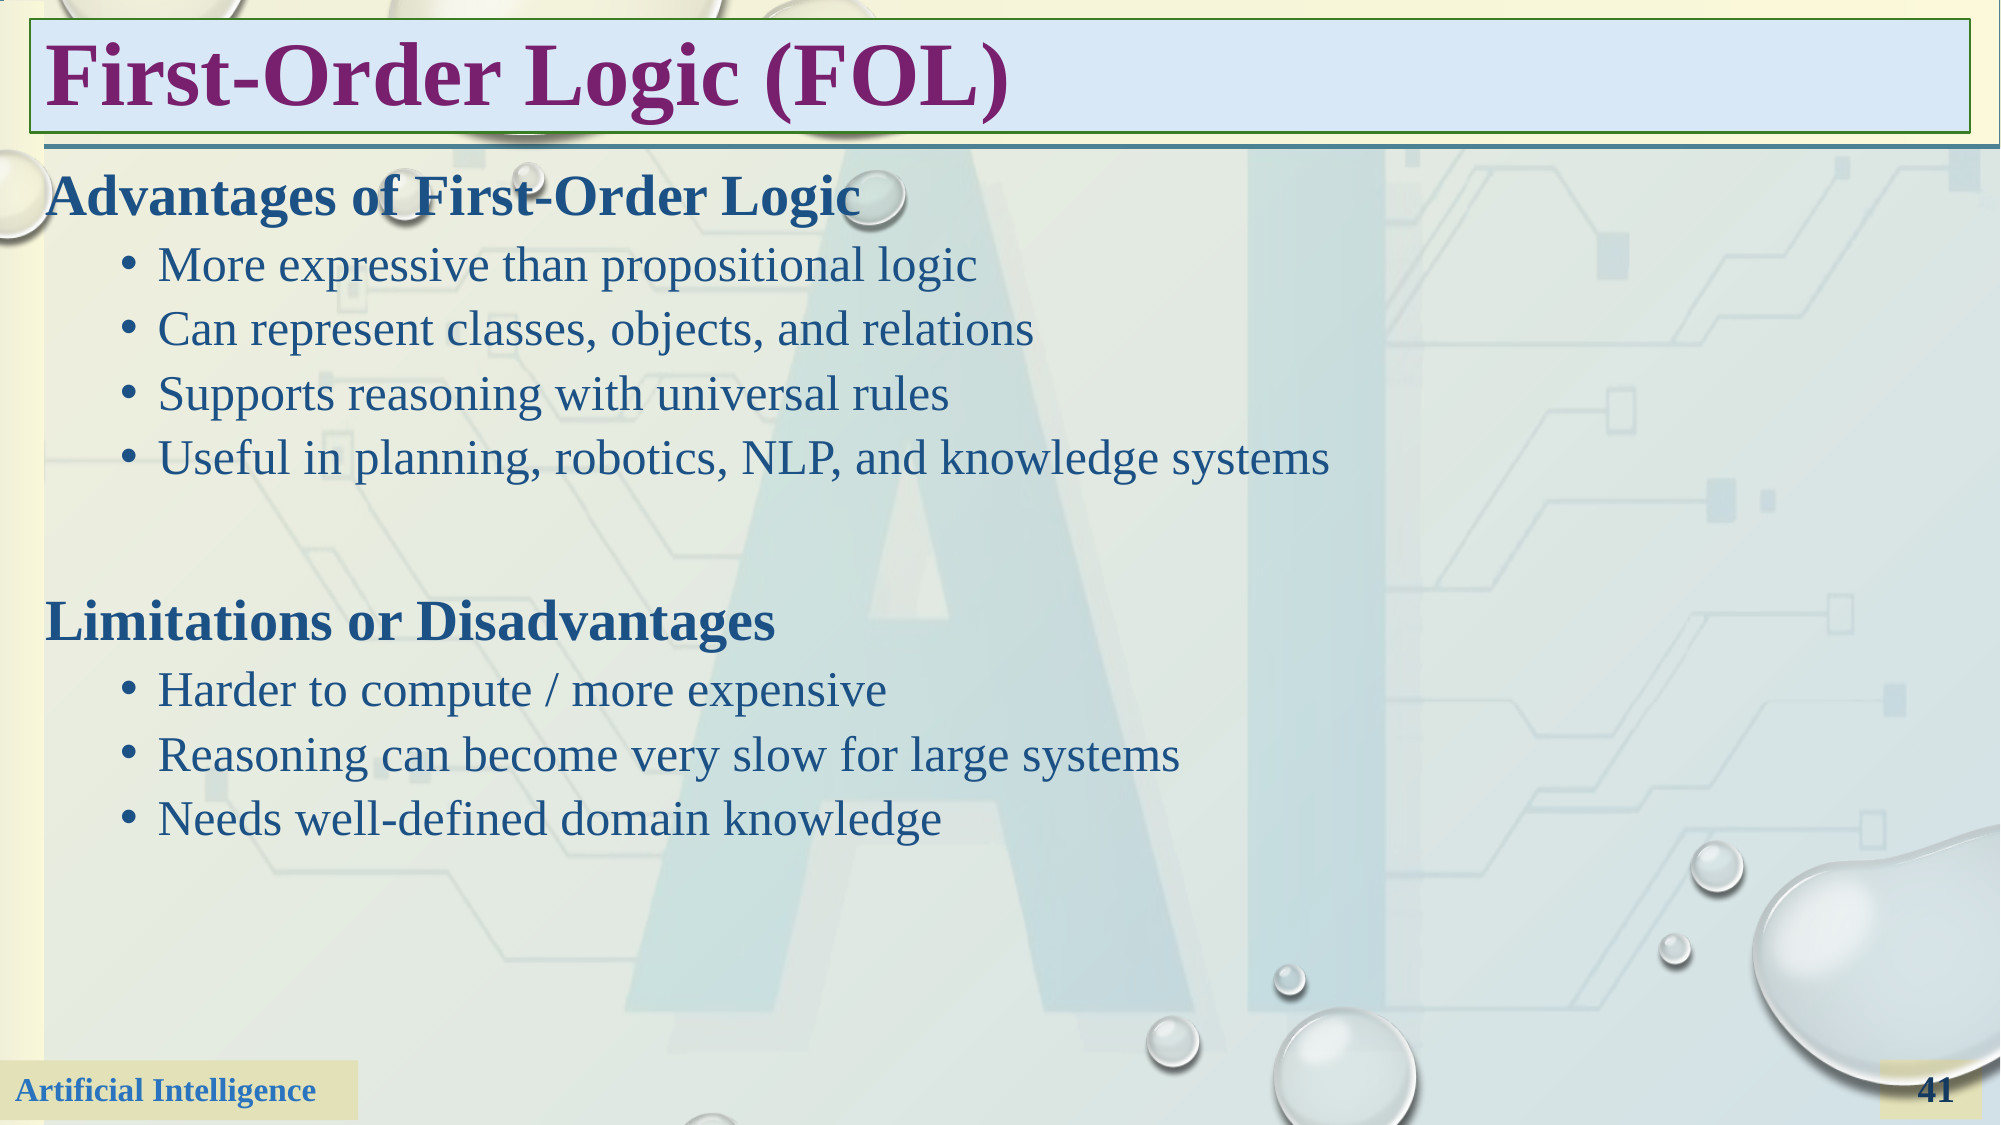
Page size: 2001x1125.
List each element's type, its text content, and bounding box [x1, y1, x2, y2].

picture [0, 0, 2001, 1125]
title First-Order Logic (FOL) [29, 18, 1971, 134]
slide_number 41 [1692, 1057, 1970, 1118]
list Advantages of First-Order Logic More expressive than propositional logic Can represent classes, objects, and relations Supports reasoning with universal rules Useful in planning, robotics, NLP, and knowledge systems Limitations or Disadvantages Harder to compute / more expensive Reasoning can become very slow for large systems Needs well-defined domain knowledge [30, 157, 1975, 1099]
